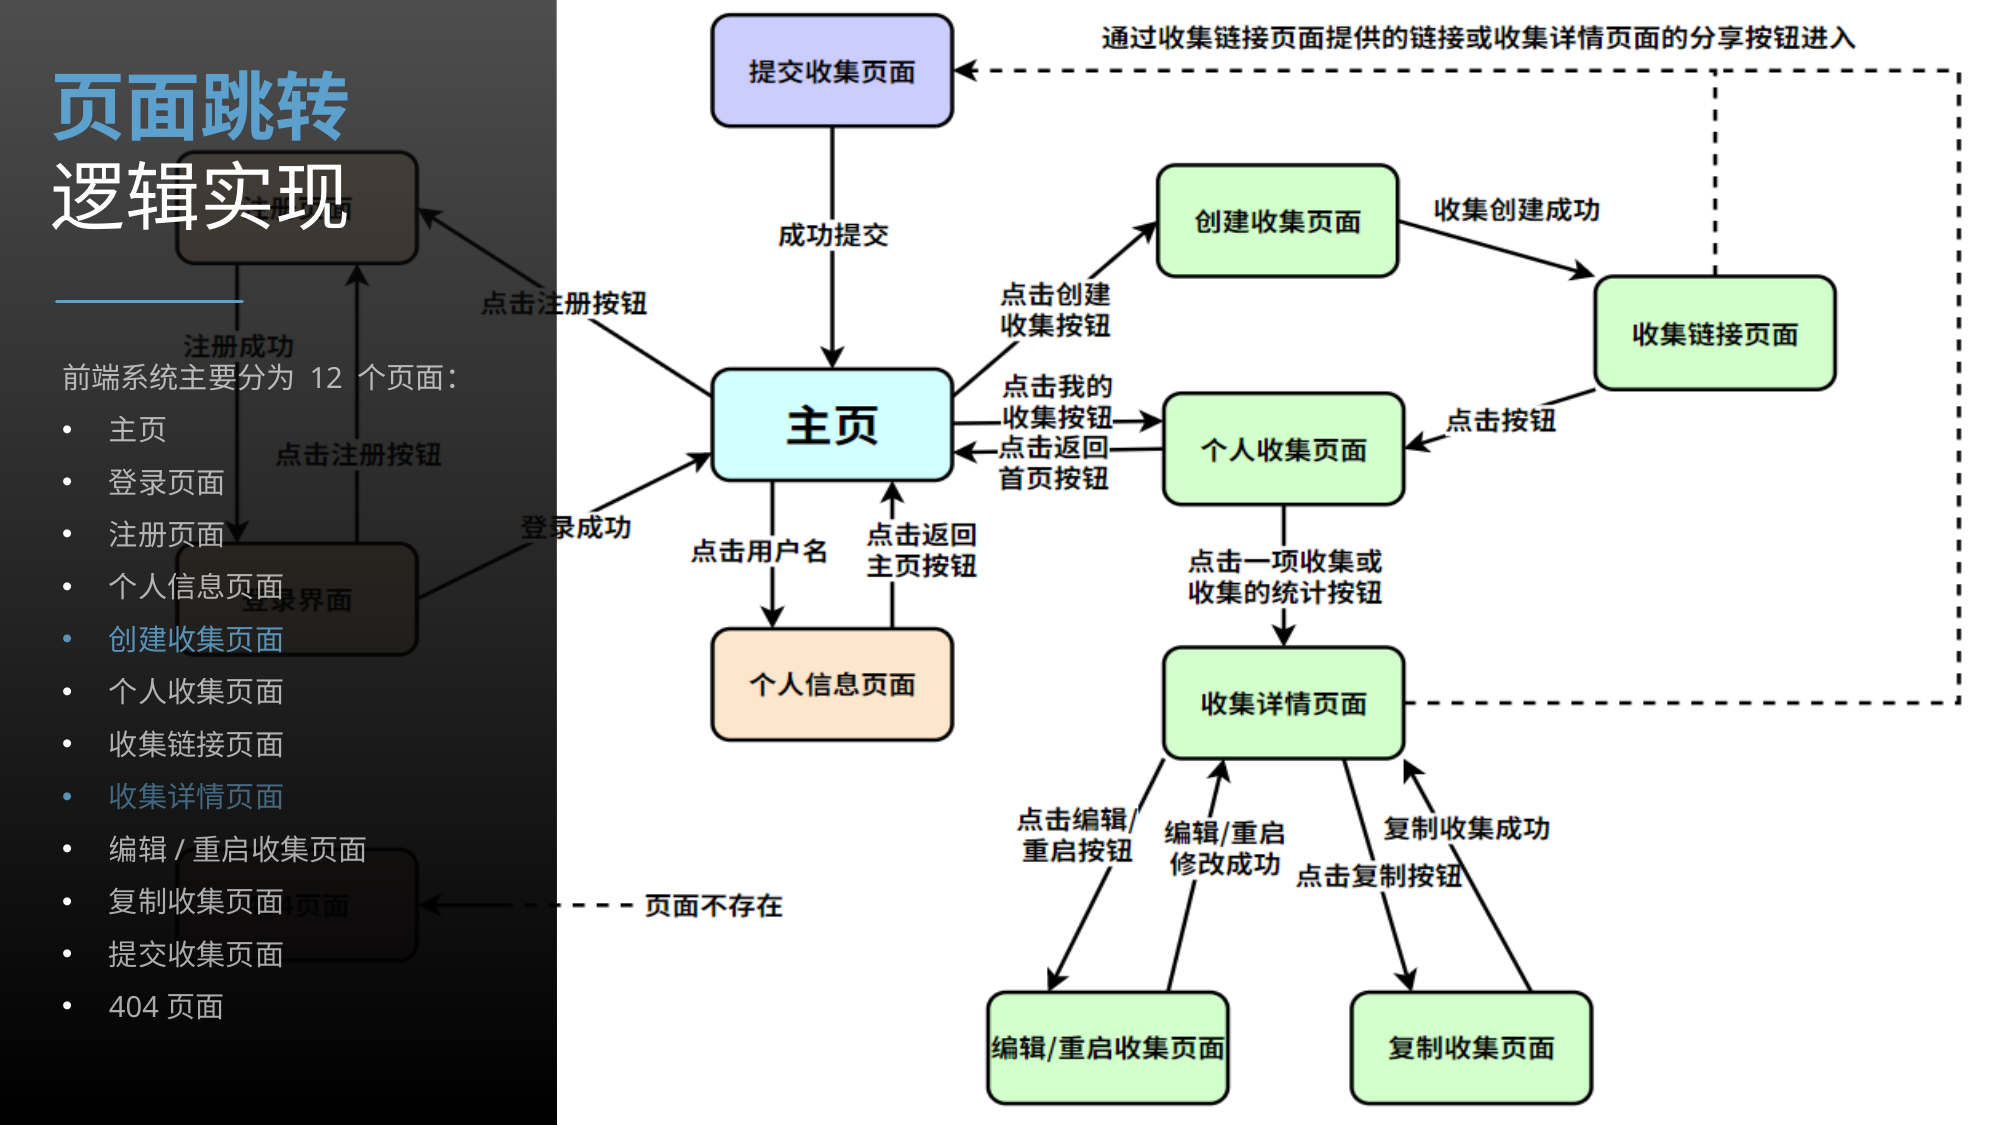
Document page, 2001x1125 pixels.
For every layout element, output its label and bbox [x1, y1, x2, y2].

text_box [0, 0, 557, 1125]
picture [557, 2, 2000, 1125]
